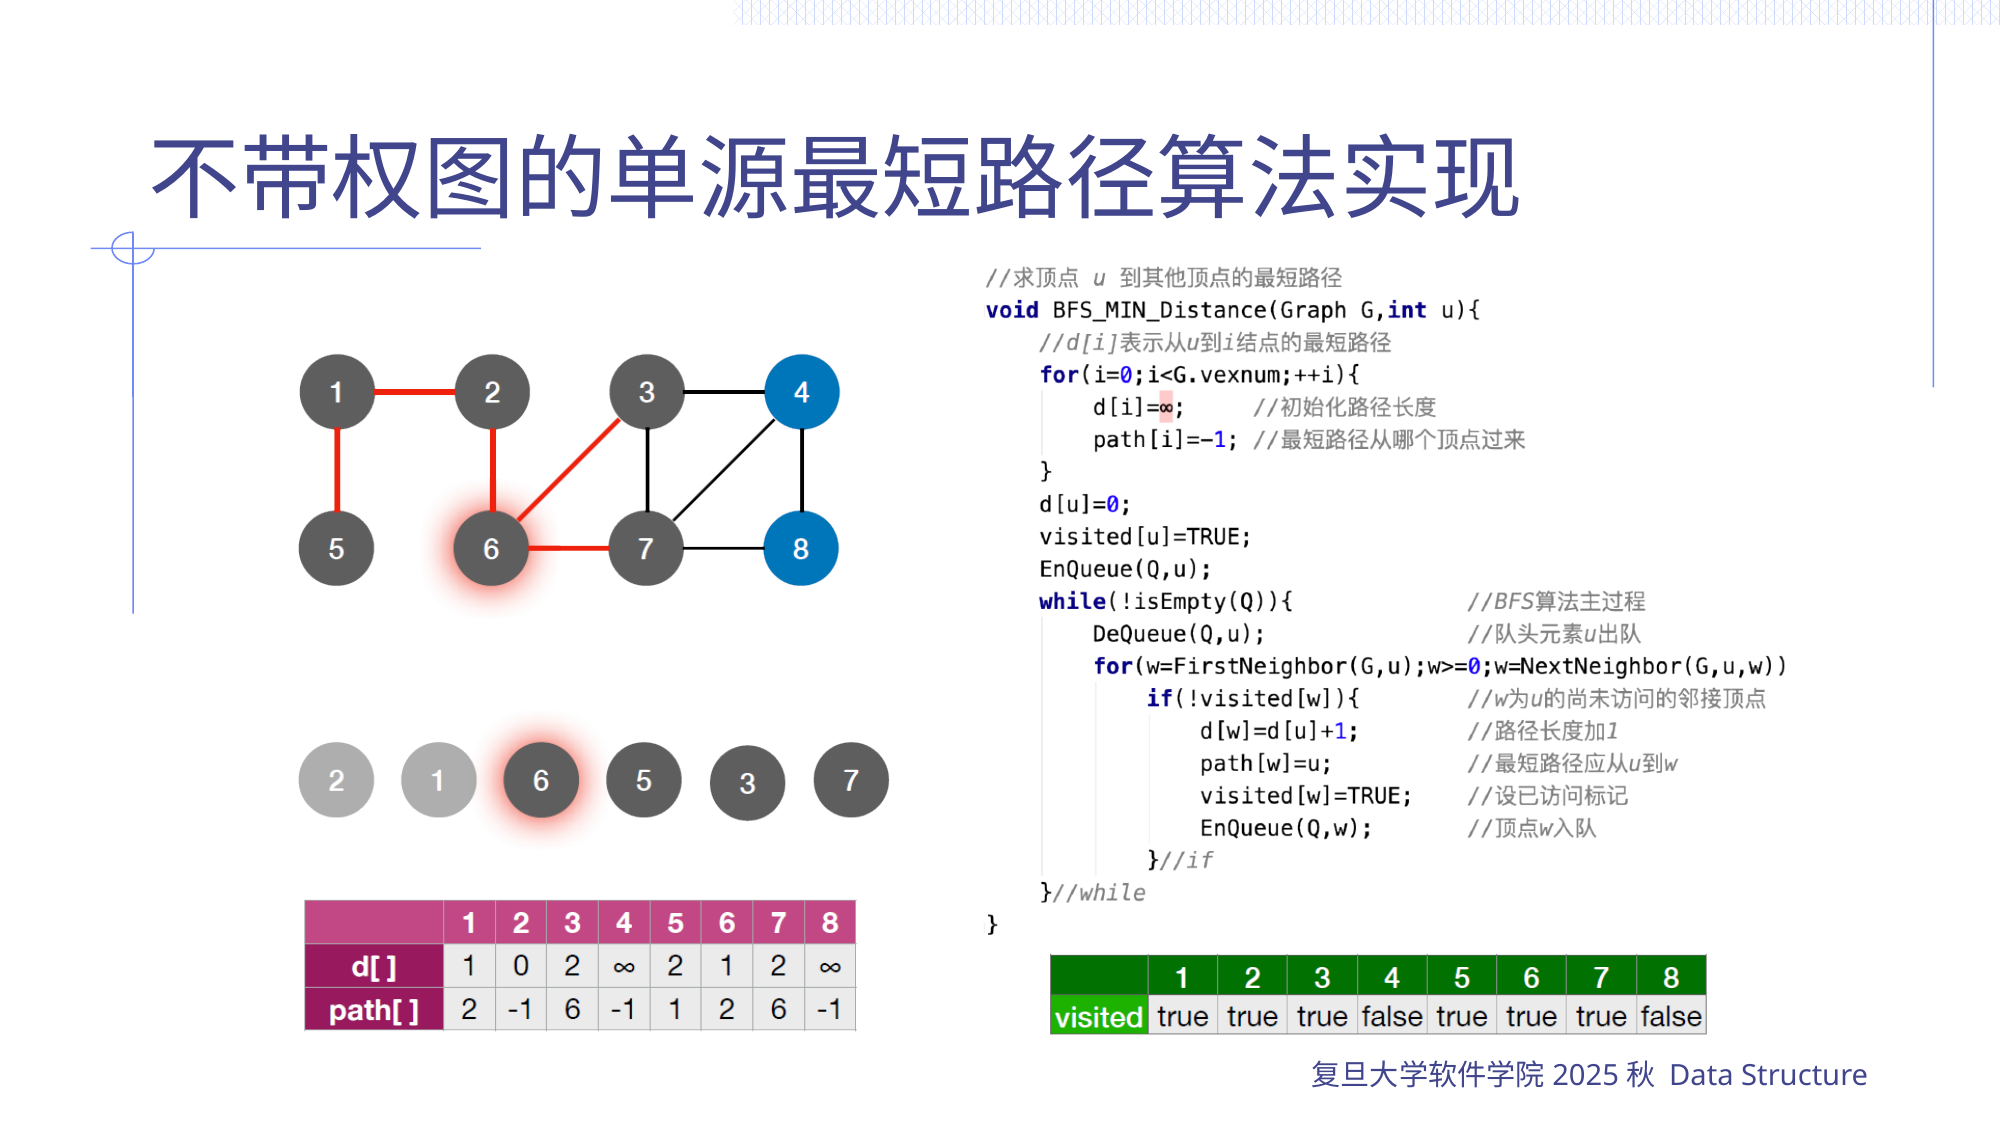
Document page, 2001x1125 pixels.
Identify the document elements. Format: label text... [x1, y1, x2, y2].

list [243, 255, 1823, 1045]
title 不带权图的单源最短路径算法实现 [133, 50, 1834, 238]
